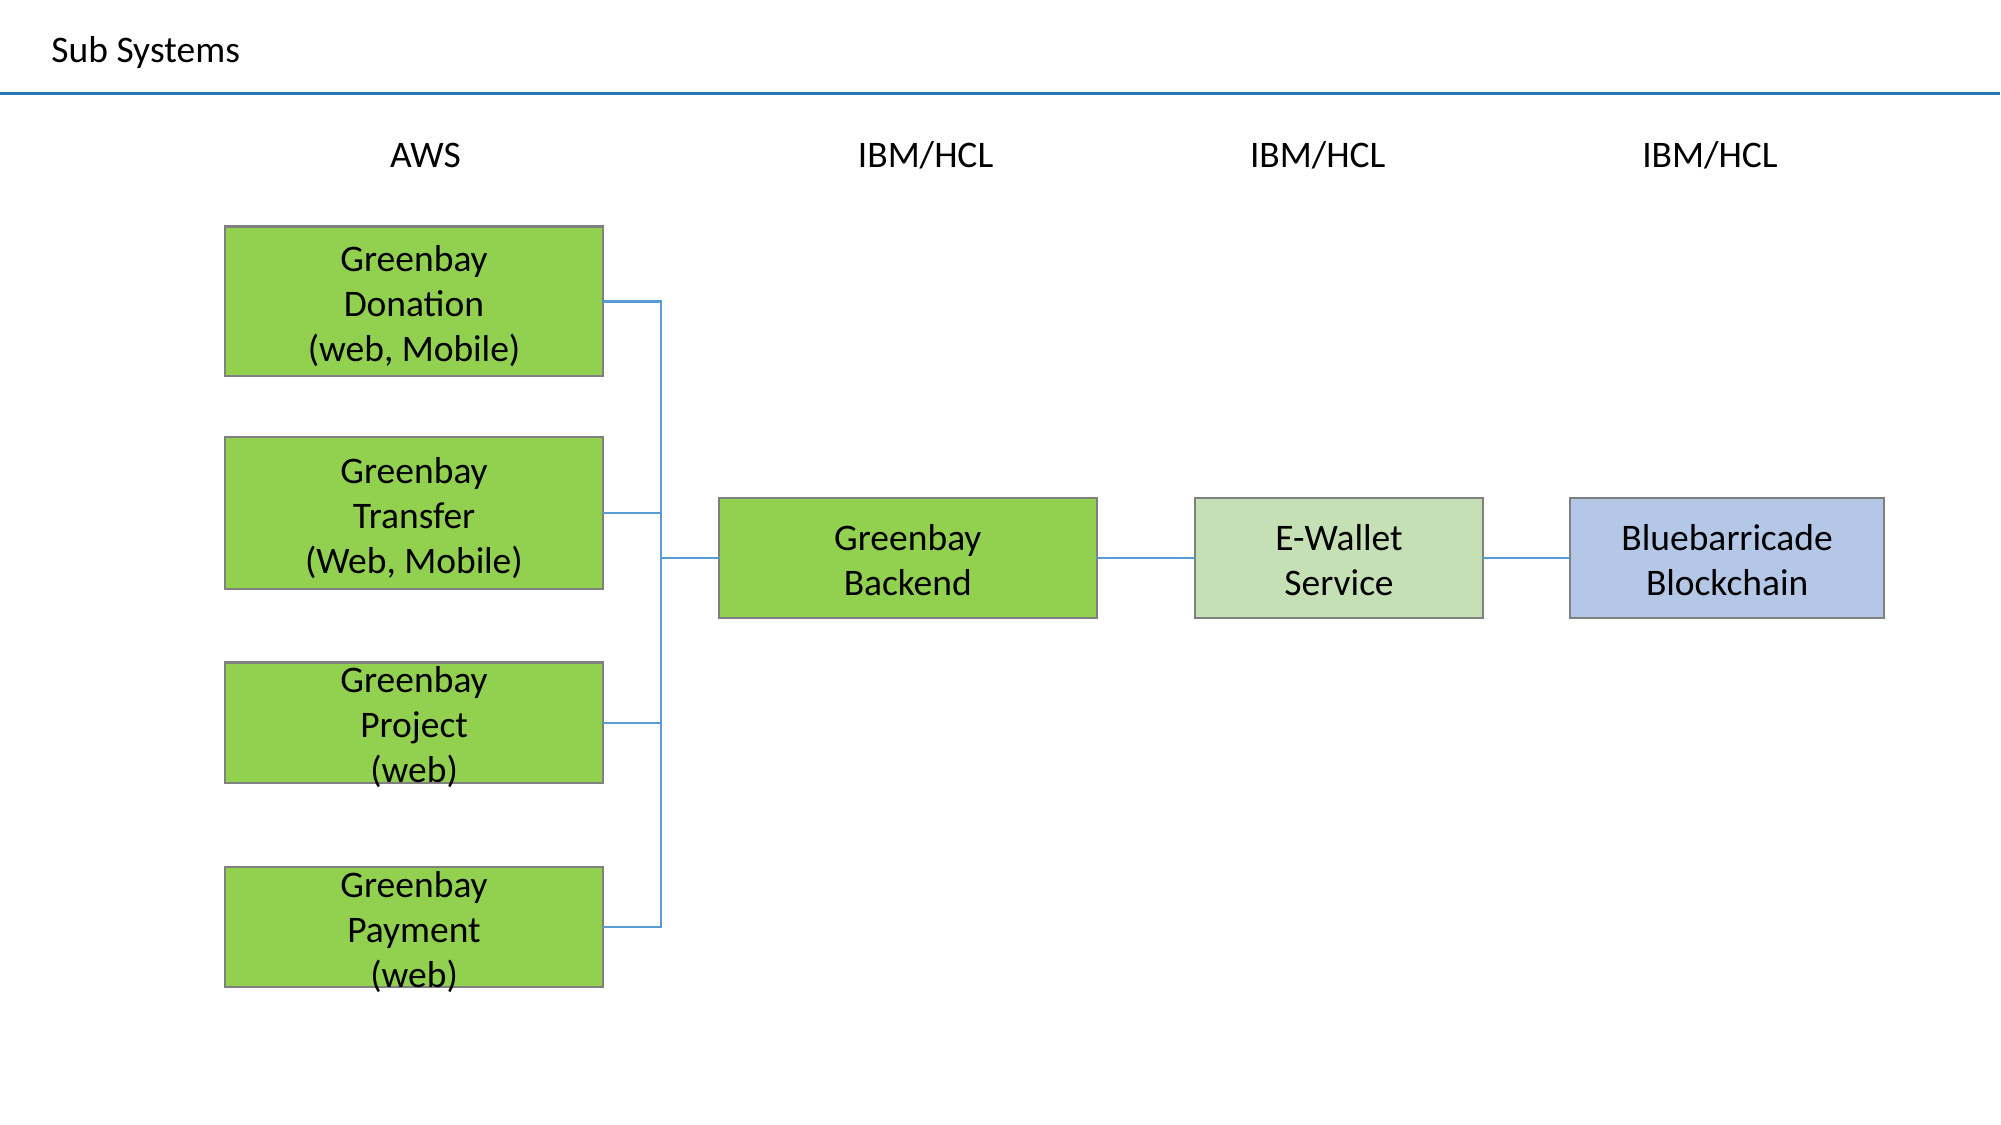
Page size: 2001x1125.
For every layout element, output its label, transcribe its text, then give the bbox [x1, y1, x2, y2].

text_box Greenbay Project (web) [224, 661, 603, 784]
text_box E-Wallet Service [1194, 497, 1484, 619]
text_box Sub Systems [36, 17, 256, 77]
text_box Greenbay Donation (web, Mobile) [224, 225, 604, 377]
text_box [603, 513, 719, 557]
text_box Greenbay Backend [719, 497, 1098, 619]
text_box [603, 301, 719, 513]
text_box IBM/HCL [1627, 122, 1793, 183]
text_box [603, 557, 719, 928]
text_box IBM/HCL [1235, 122, 1401, 183]
text_box Bluebarricade Blockchain [1569, 497, 1885, 619]
text_box IBM/HCL [843, 122, 1009, 183]
text_box AWS [375, 122, 476, 183]
text_box Greenbay Payment (web) [224, 866, 604, 988]
text_box Greenbay Transfer (Web, Mobile) [224, 436, 603, 590]
